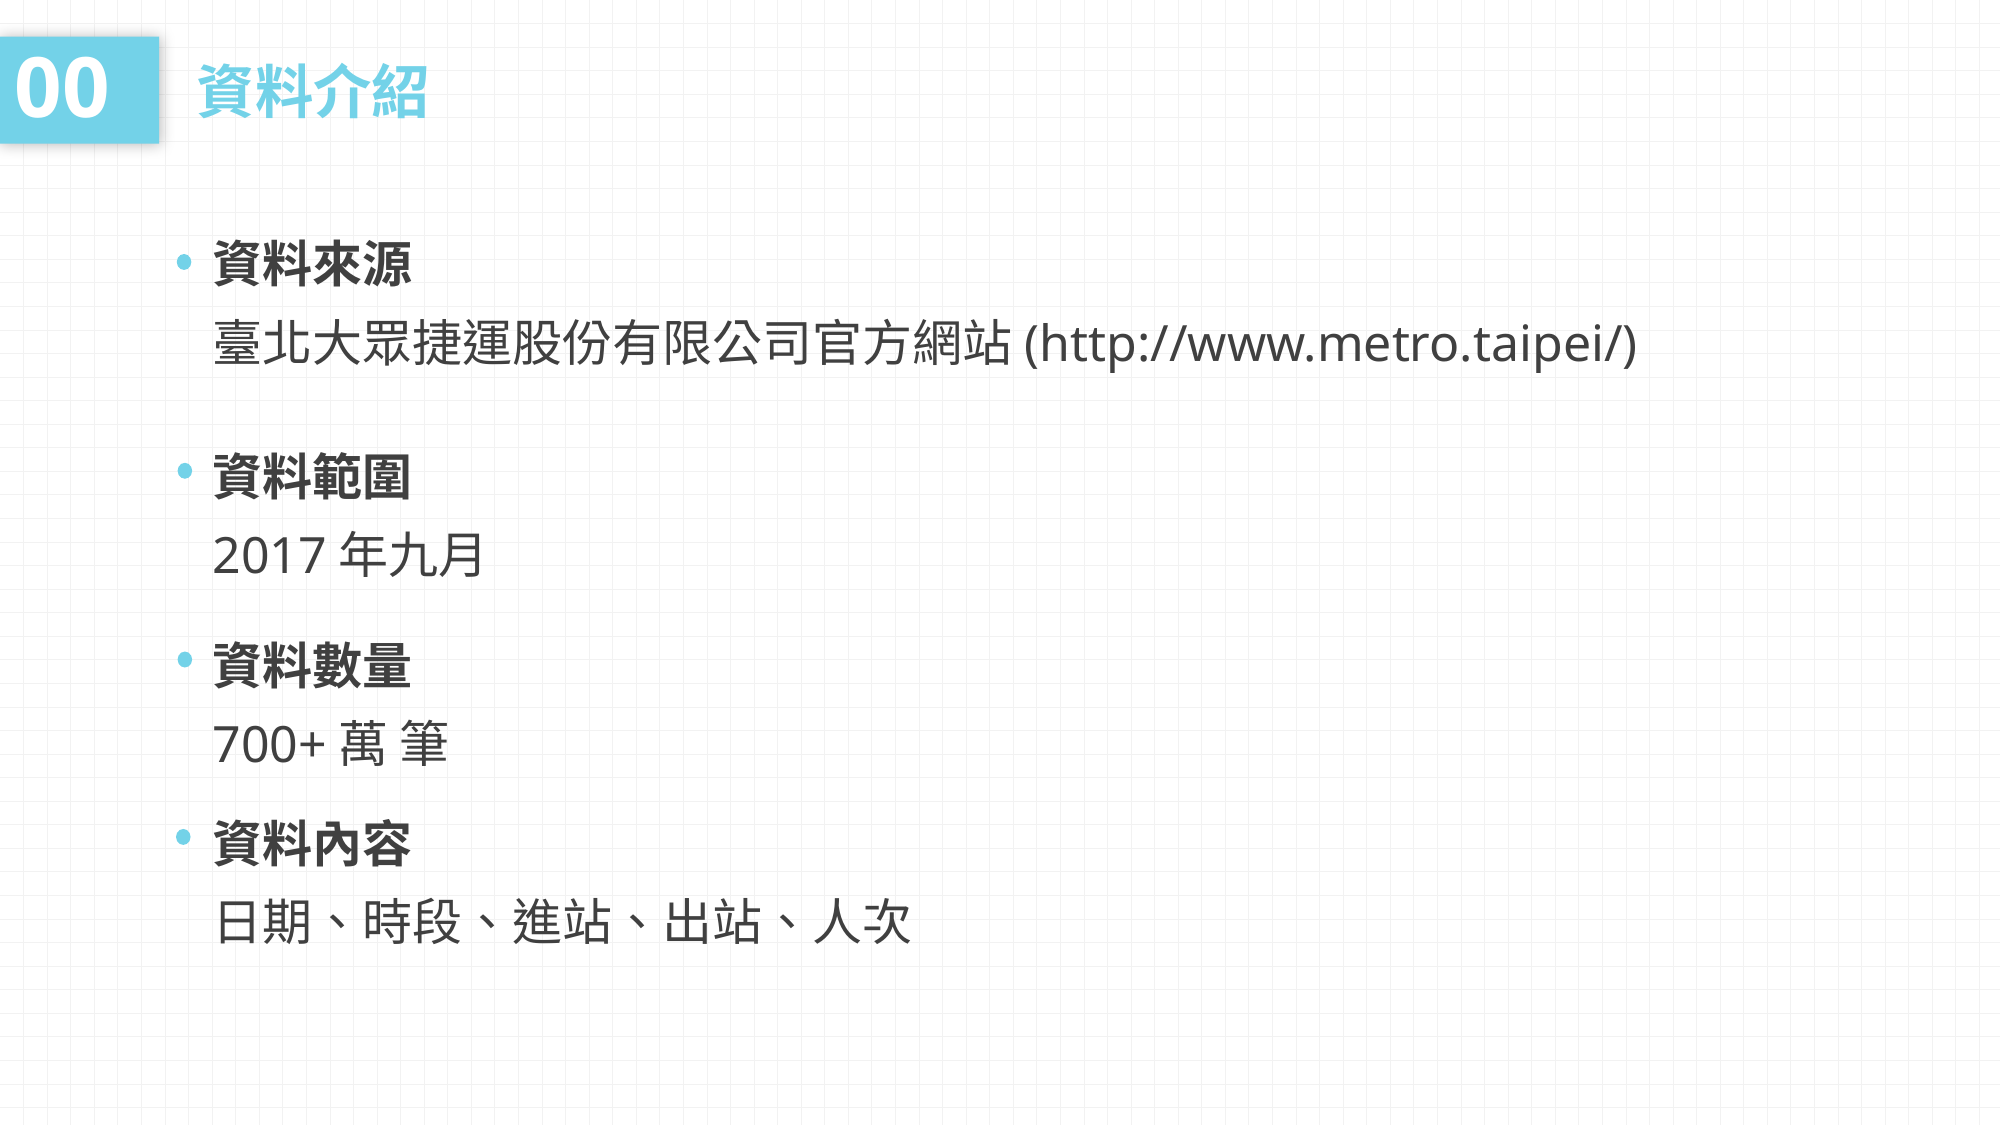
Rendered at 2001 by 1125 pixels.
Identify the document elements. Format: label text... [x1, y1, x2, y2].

list 資料介紹 [182, 36, 1238, 144]
list 00 [0, 36, 160, 144]
text_box 資料來源 臺北大眾捷運股份有限公司官方網站(http://www.metro.taipei/) [197, 207, 1920, 379]
text_box [175, 252, 193, 272]
text_box [176, 461, 194, 480]
text_box 資料範圍 2017年九月 [197, 420, 1920, 591]
text_box [174, 827, 192, 846]
text_box 資料內容 日期、時段、進站、出站、人次 [197, 786, 1920, 958]
text_box 資料數量 700+萬 筆 [197, 609, 1920, 780]
text_box [176, 650, 194, 669]
